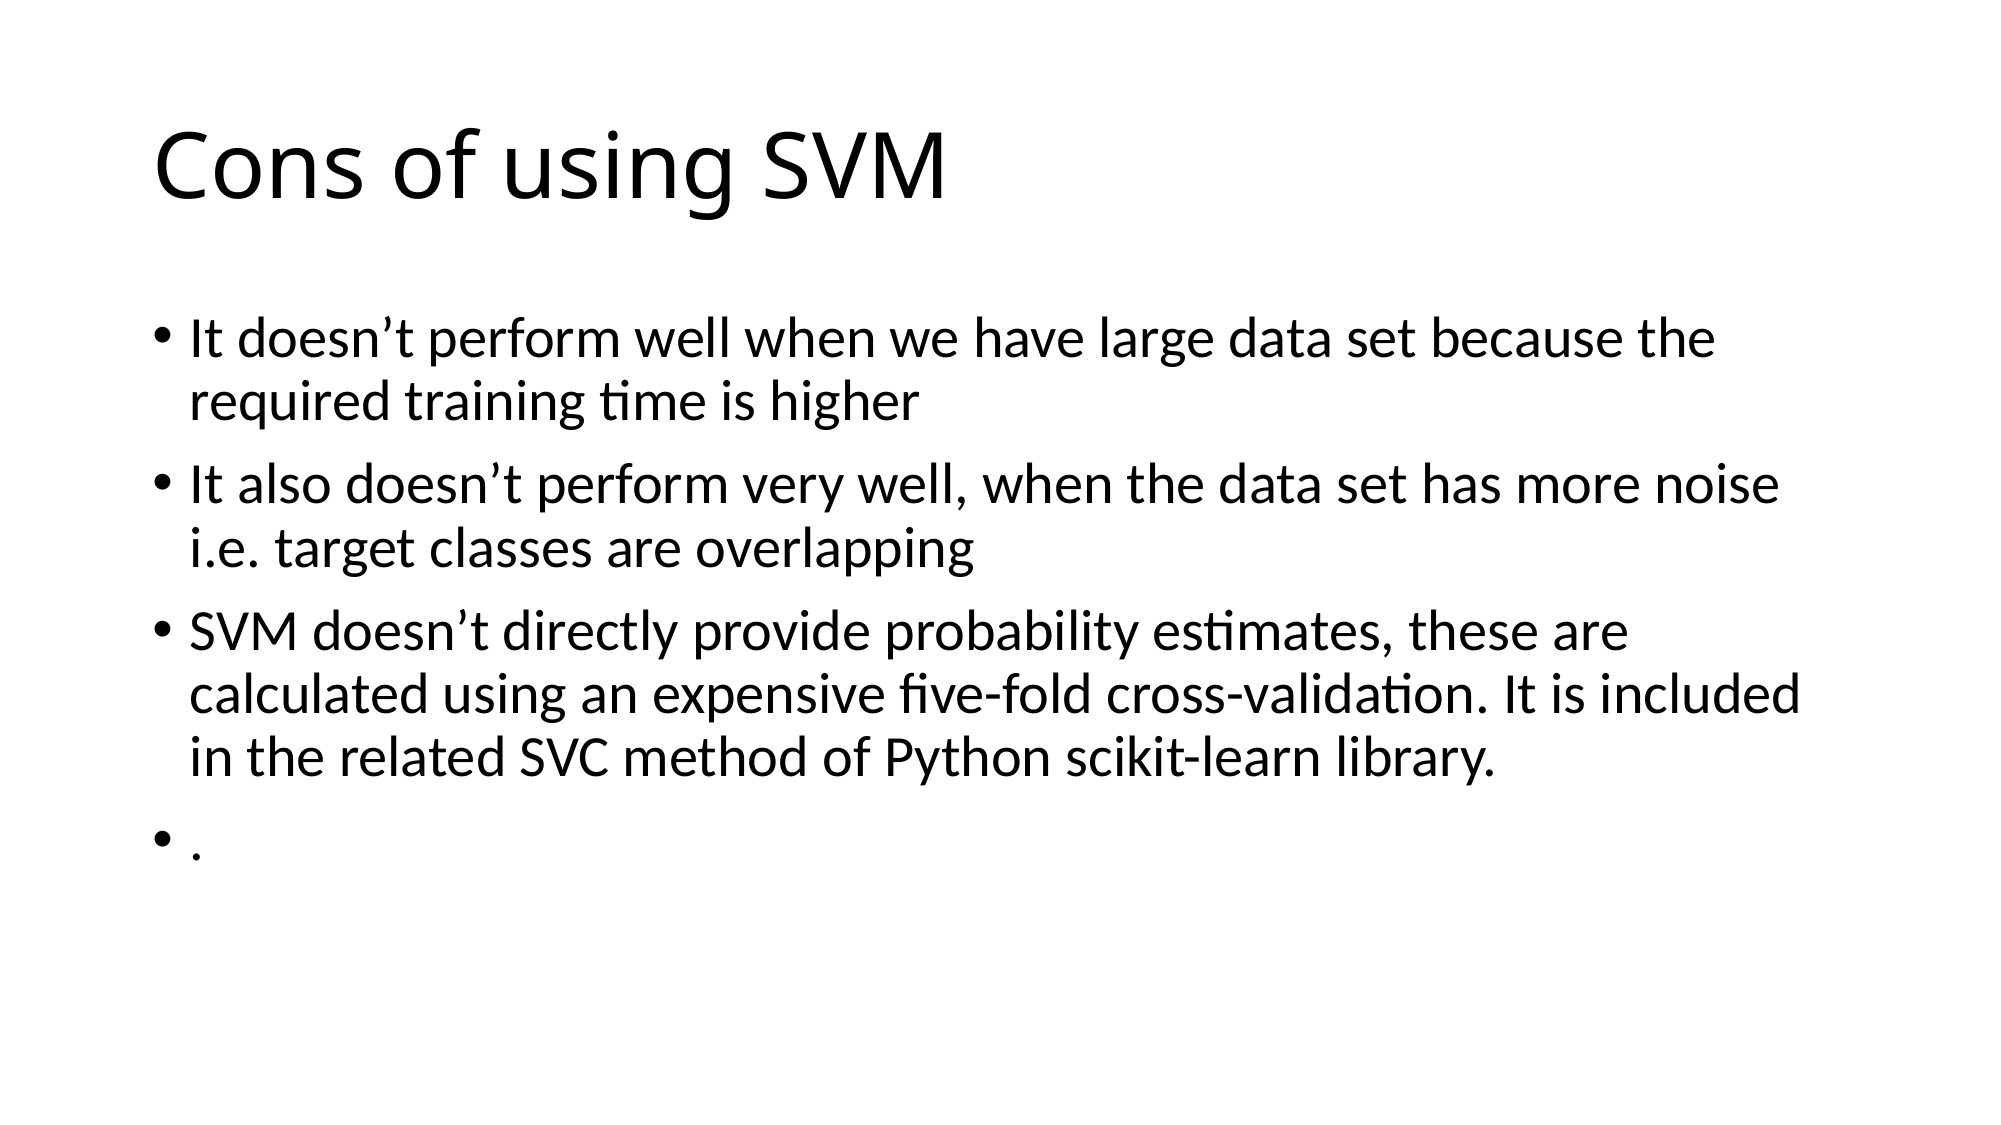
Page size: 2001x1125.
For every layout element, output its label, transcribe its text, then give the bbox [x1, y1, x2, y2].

list It doesn’t perform well when we have large data set because the required training time is higher It also doesn’t perform very well, when the data set has more noise i.e. target classes are overlapping SVM doesn’t directly provide probability estimates, these are calculated using an expensive five-fold cross-validation. It is included in the related SVC method of Python scikit-learn library. . [137, 299, 1863, 1014]
title Cons of using SVM [137, 59, 1863, 278]
